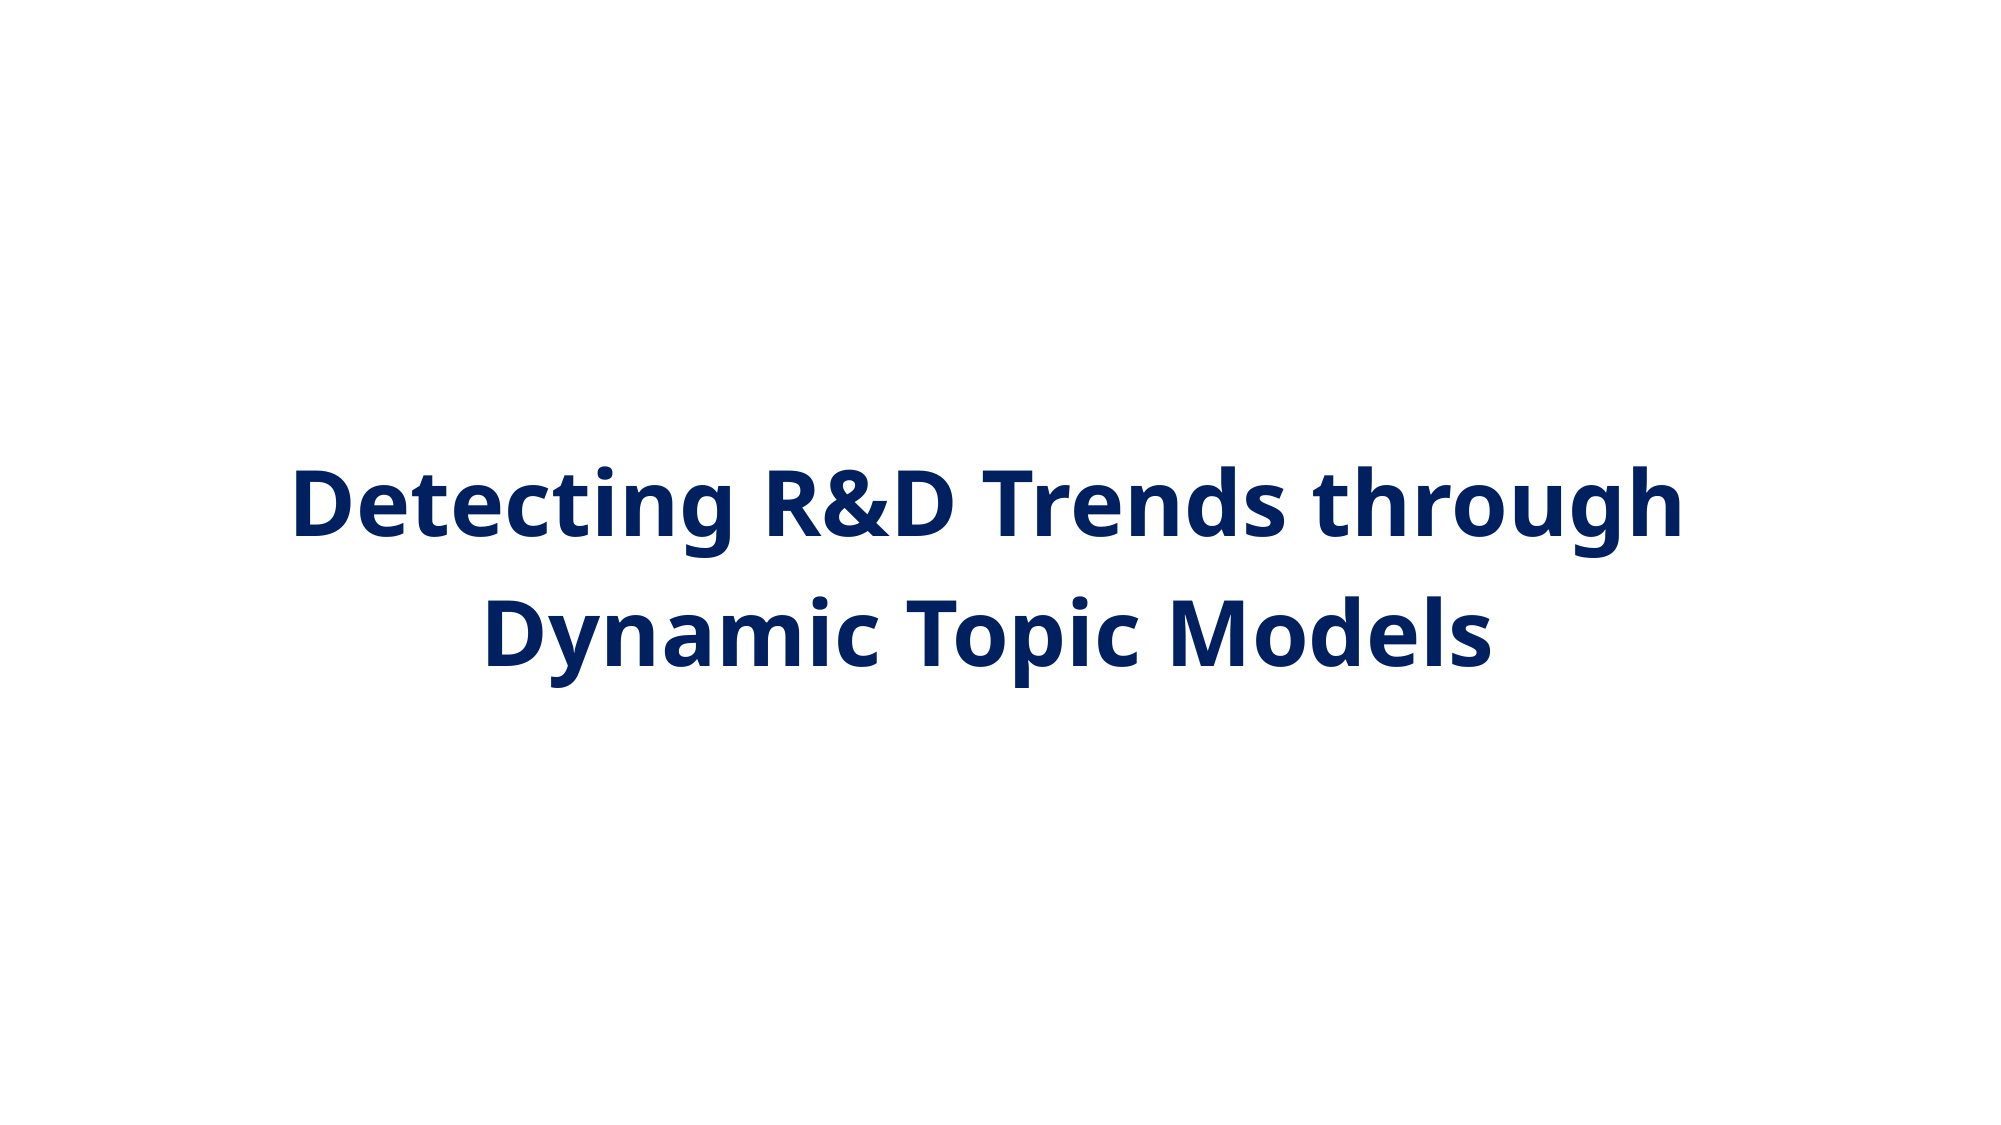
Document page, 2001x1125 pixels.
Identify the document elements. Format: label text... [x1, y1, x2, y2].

text_box Detecting R&D Trends through Dynamic Topic Models [0, 437, 2000, 693]
